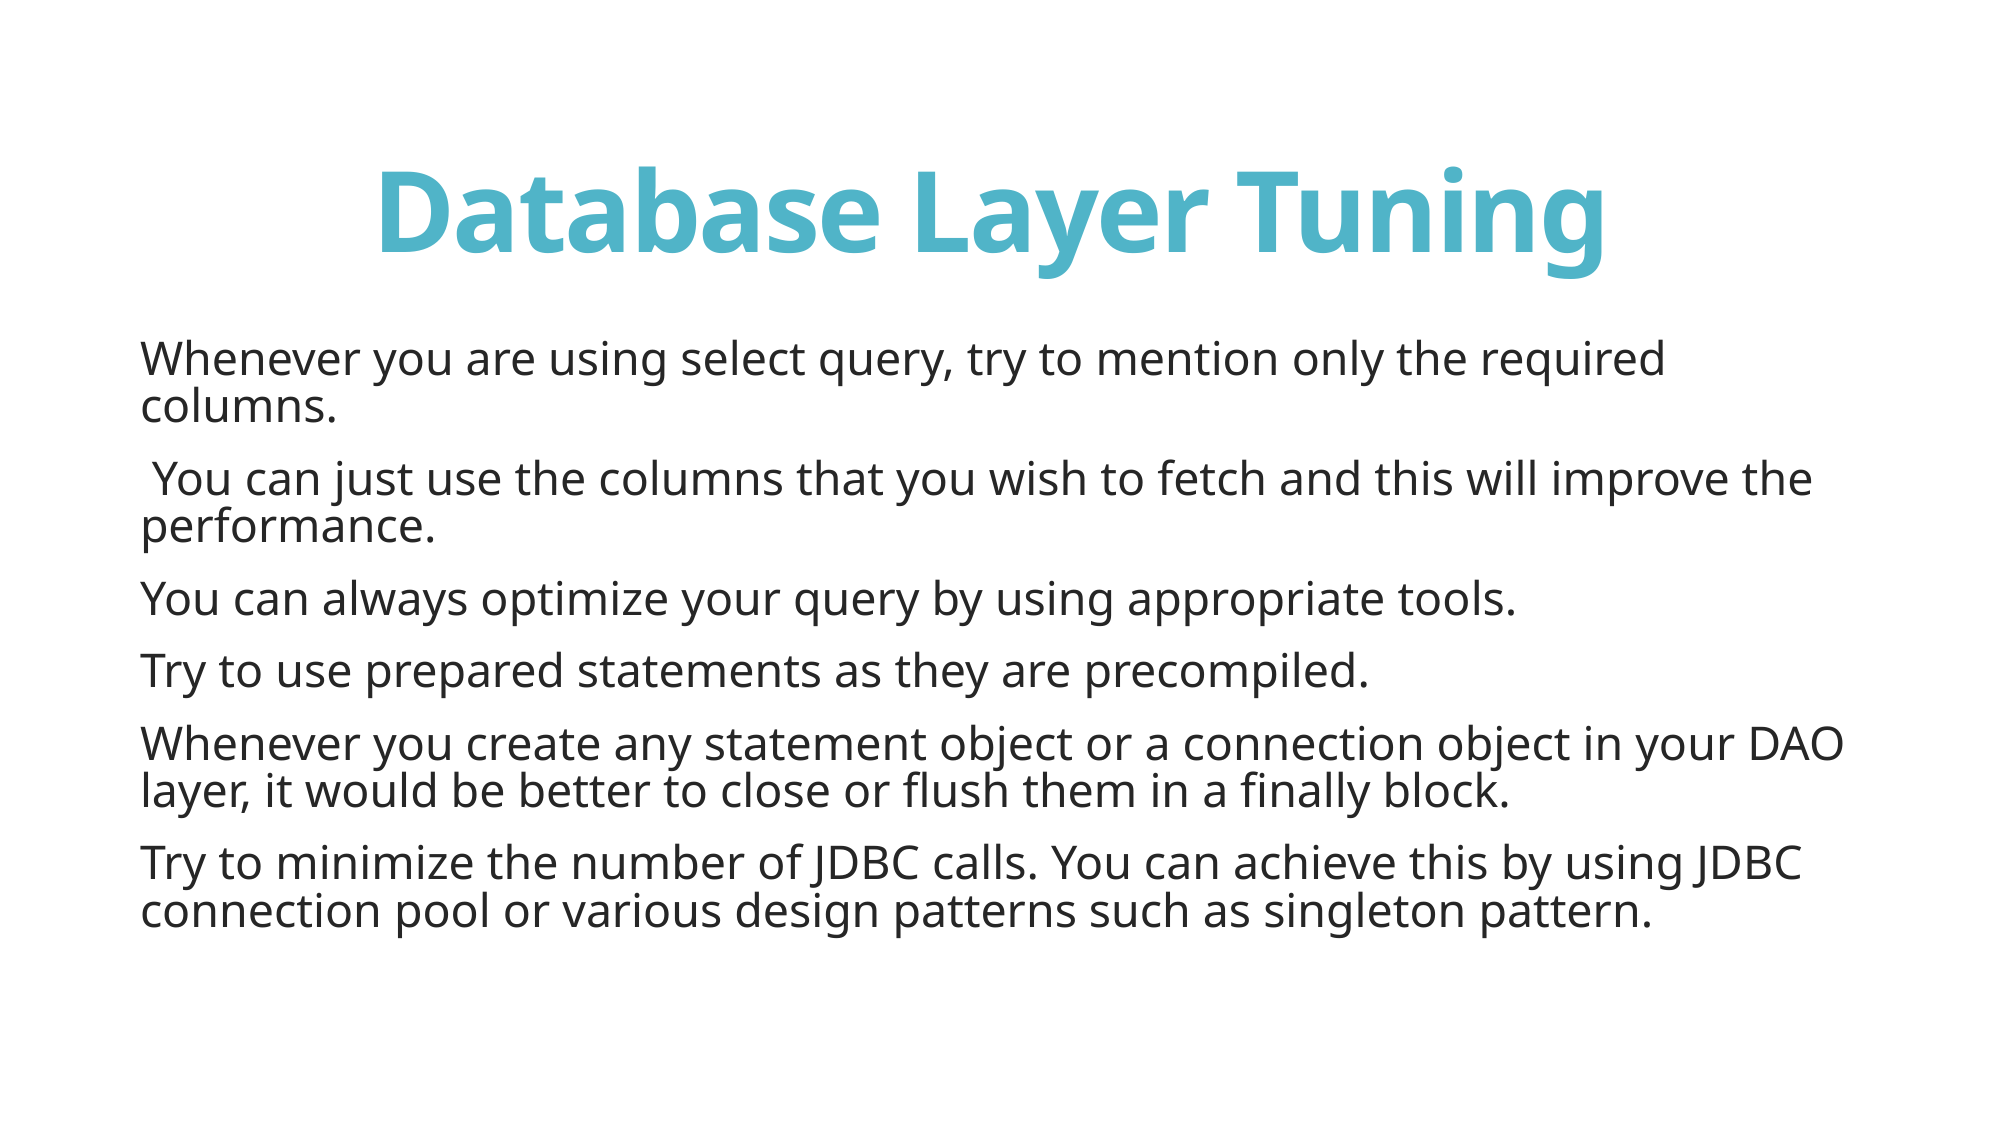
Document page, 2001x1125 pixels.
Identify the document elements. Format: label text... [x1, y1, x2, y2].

list Whenever you are using select query, try to mention only the required columns. You can just use the columns that you wish to fetch and this will improve the performance. You can always optimize your query by using appropriate tools. Try to use prepared statements as they are precompiled. Whenever you create any statement object or a connection object in your DAO layer, it would be better to close or flush them in a finally block. Try to minimize the number of JDBC calls. You can achieve this by using JDBC connection pool or various design patterns such as singleton pattern. [111, 329, 1876, 948]
title Database Layer Tuning [107, 81, 1875, 354]
